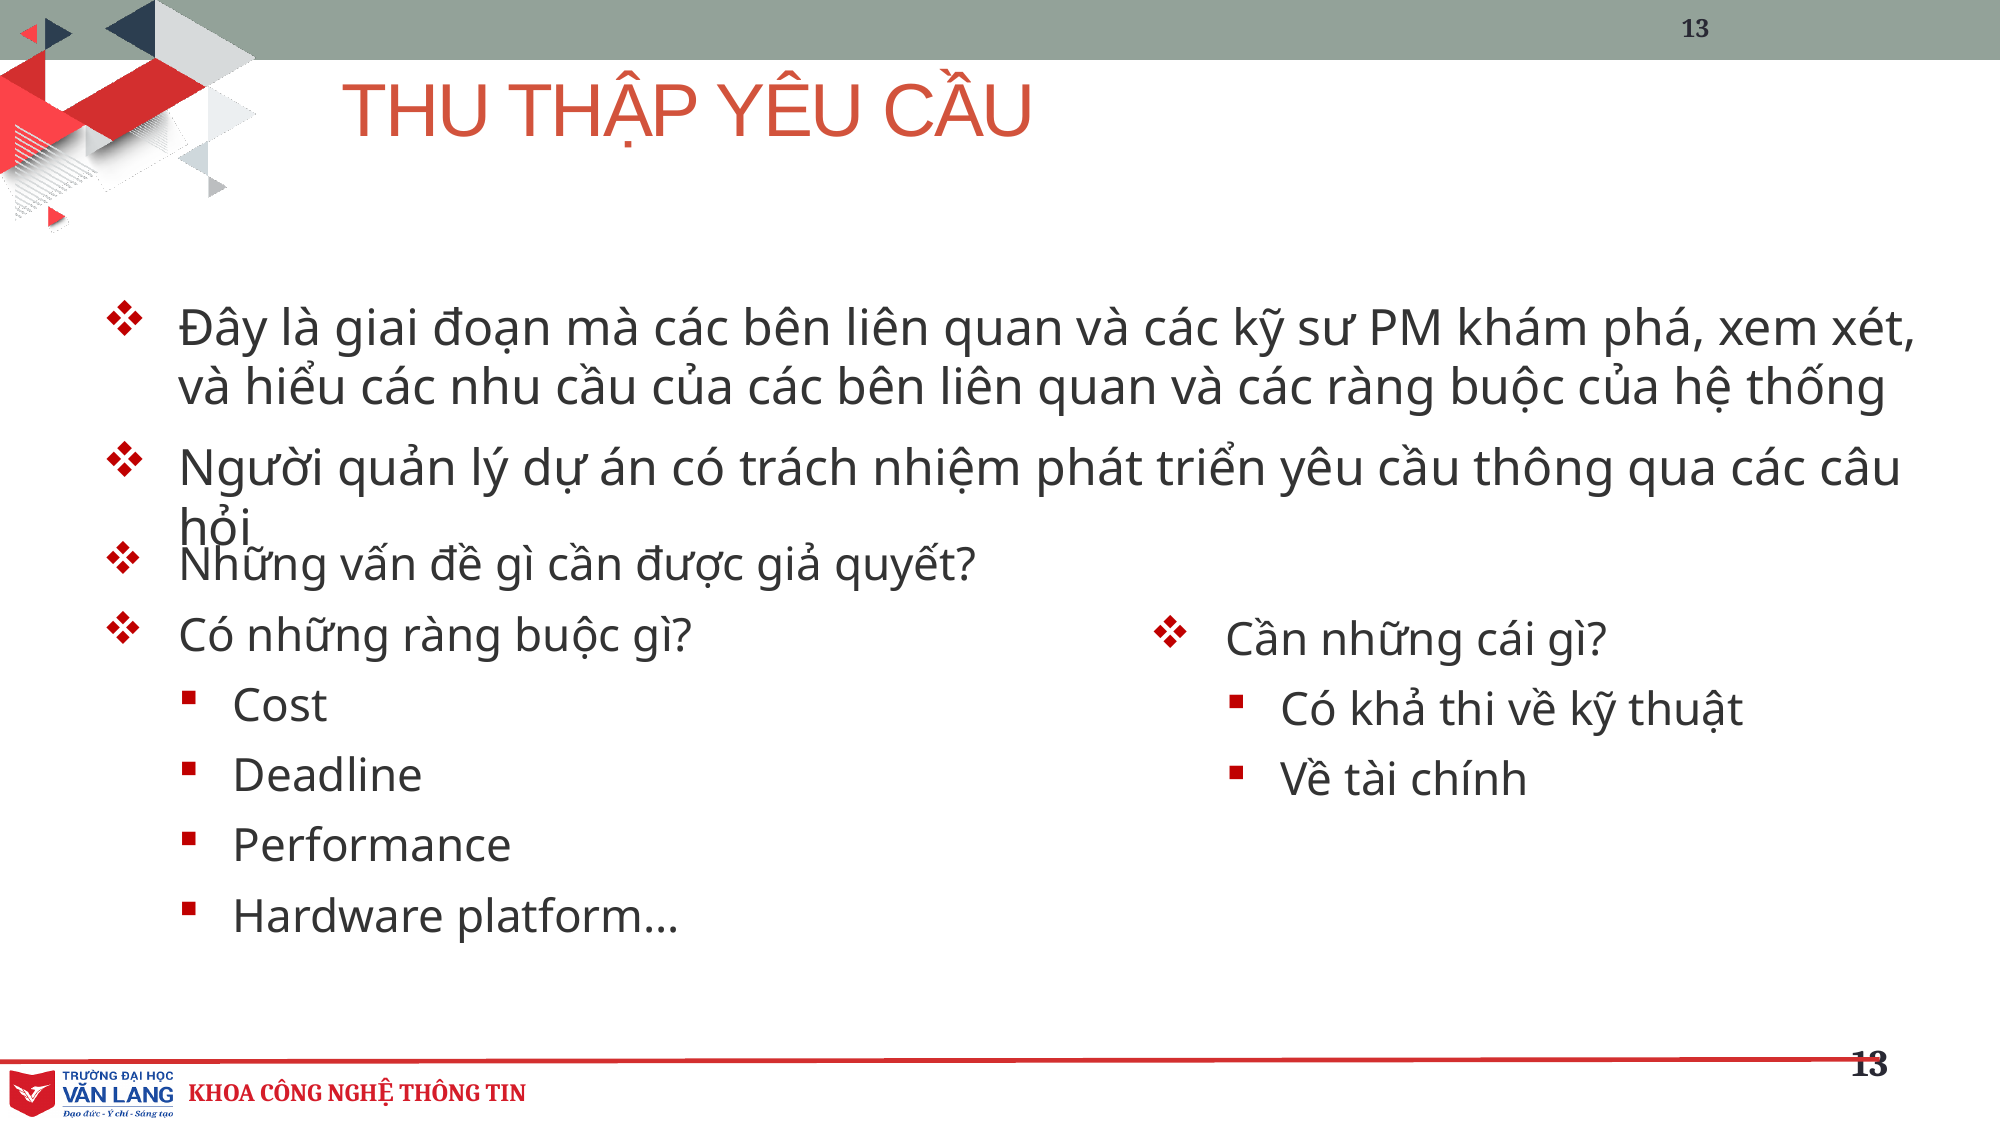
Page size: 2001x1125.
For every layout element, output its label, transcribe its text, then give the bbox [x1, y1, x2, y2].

slide_number 13 [1666, 3, 1900, 57]
picture [8, 1069, 173, 1118]
text_box Cần những cái gì? Có khả thi về kỹ thuật Về tài chính [1135, 608, 1943, 1008]
picture [0, 0, 256, 233]
title THU THẬP YÊU CẦU [326, 42, 1677, 170]
text_box Những vấn đề gì cần được giả quyết? Có những ràng buộc gì? Cost Deadline Performance Hardware platform… [87, 533, 1115, 1083]
text_box Đây là giai đoạn mà các bên liên quan và các kỹ sư PM khám phá, xem xét, và hiểu các nhu cầu của các bên liên quan và các ràng buộc của hệ thống Người quản lý dự án có trách nhiệm phát triển yêu cầu thông qua các câu hỏi [87, 287, 1943, 550]
